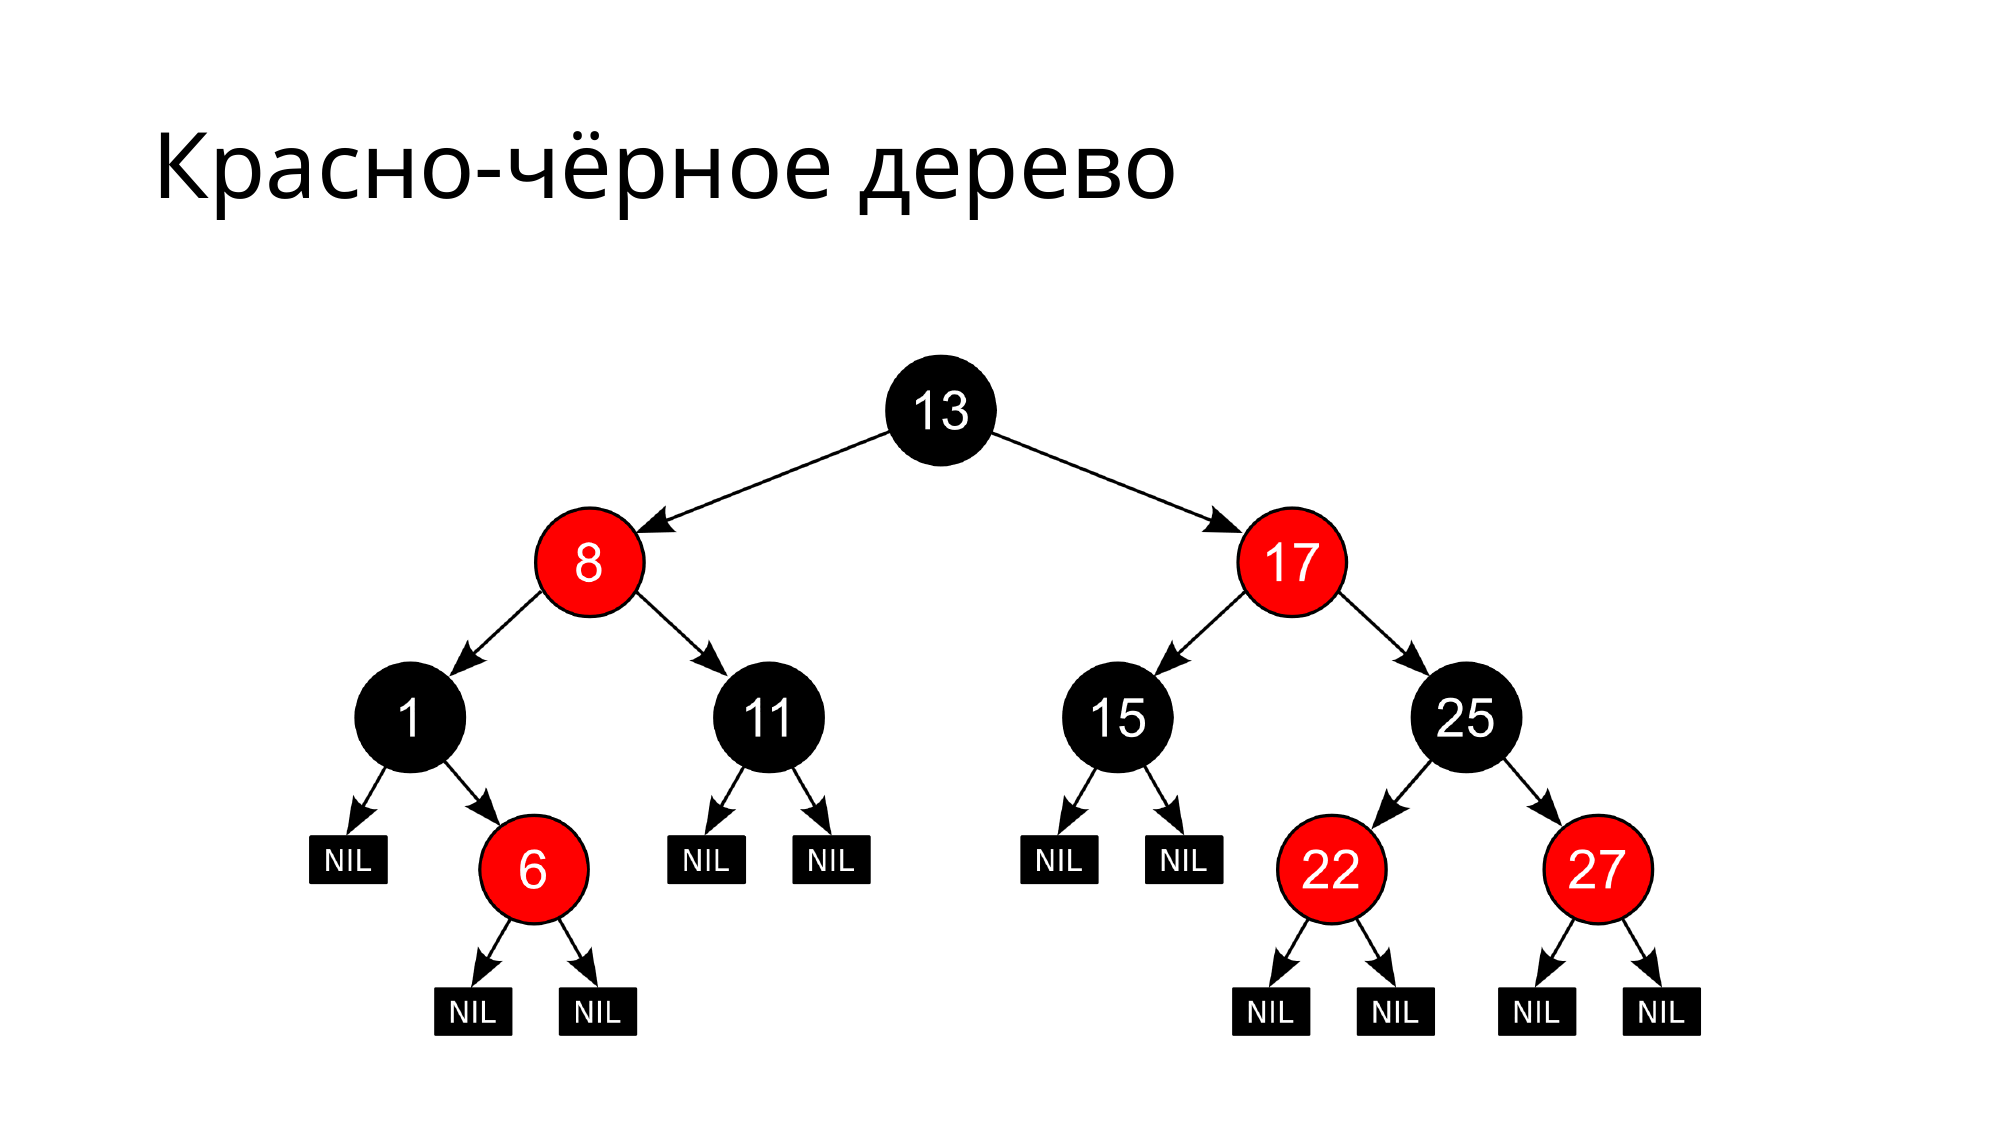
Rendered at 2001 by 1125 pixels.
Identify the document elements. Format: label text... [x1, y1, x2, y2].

title Красно-чёрное дерево [137, 59, 1863, 278]
picture [282, 338, 1718, 1052]
